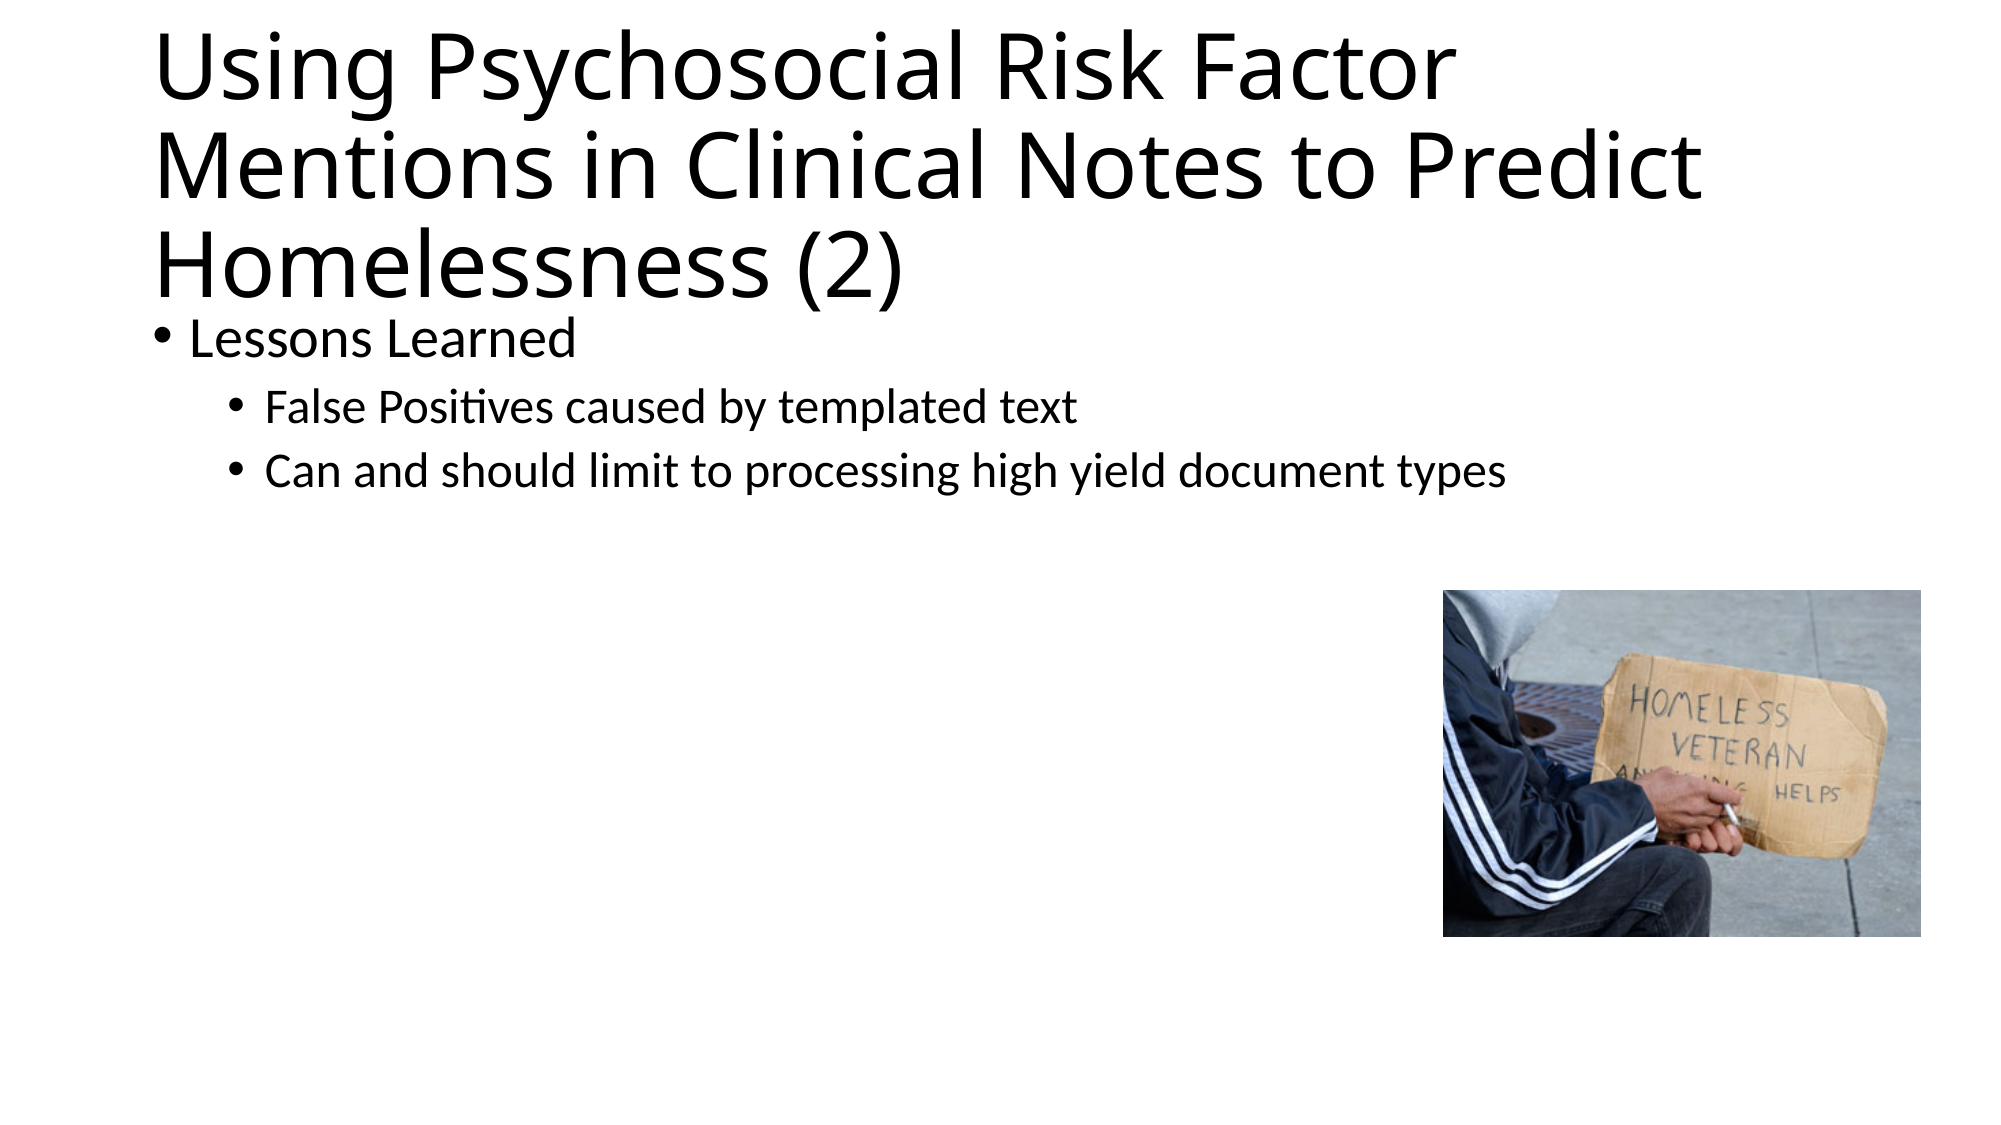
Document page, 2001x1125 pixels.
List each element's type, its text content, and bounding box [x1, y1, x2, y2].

list Lessons Learned False Positives caused by templated text Can and should limit to processing high yield document types [137, 299, 1813, 1014]
picture [1443, 590, 1921, 937]
title Using Psychosocial Risk Factor Mentions in Clinical Notes to Predict Homelessness (2) [137, 59, 1863, 278]
